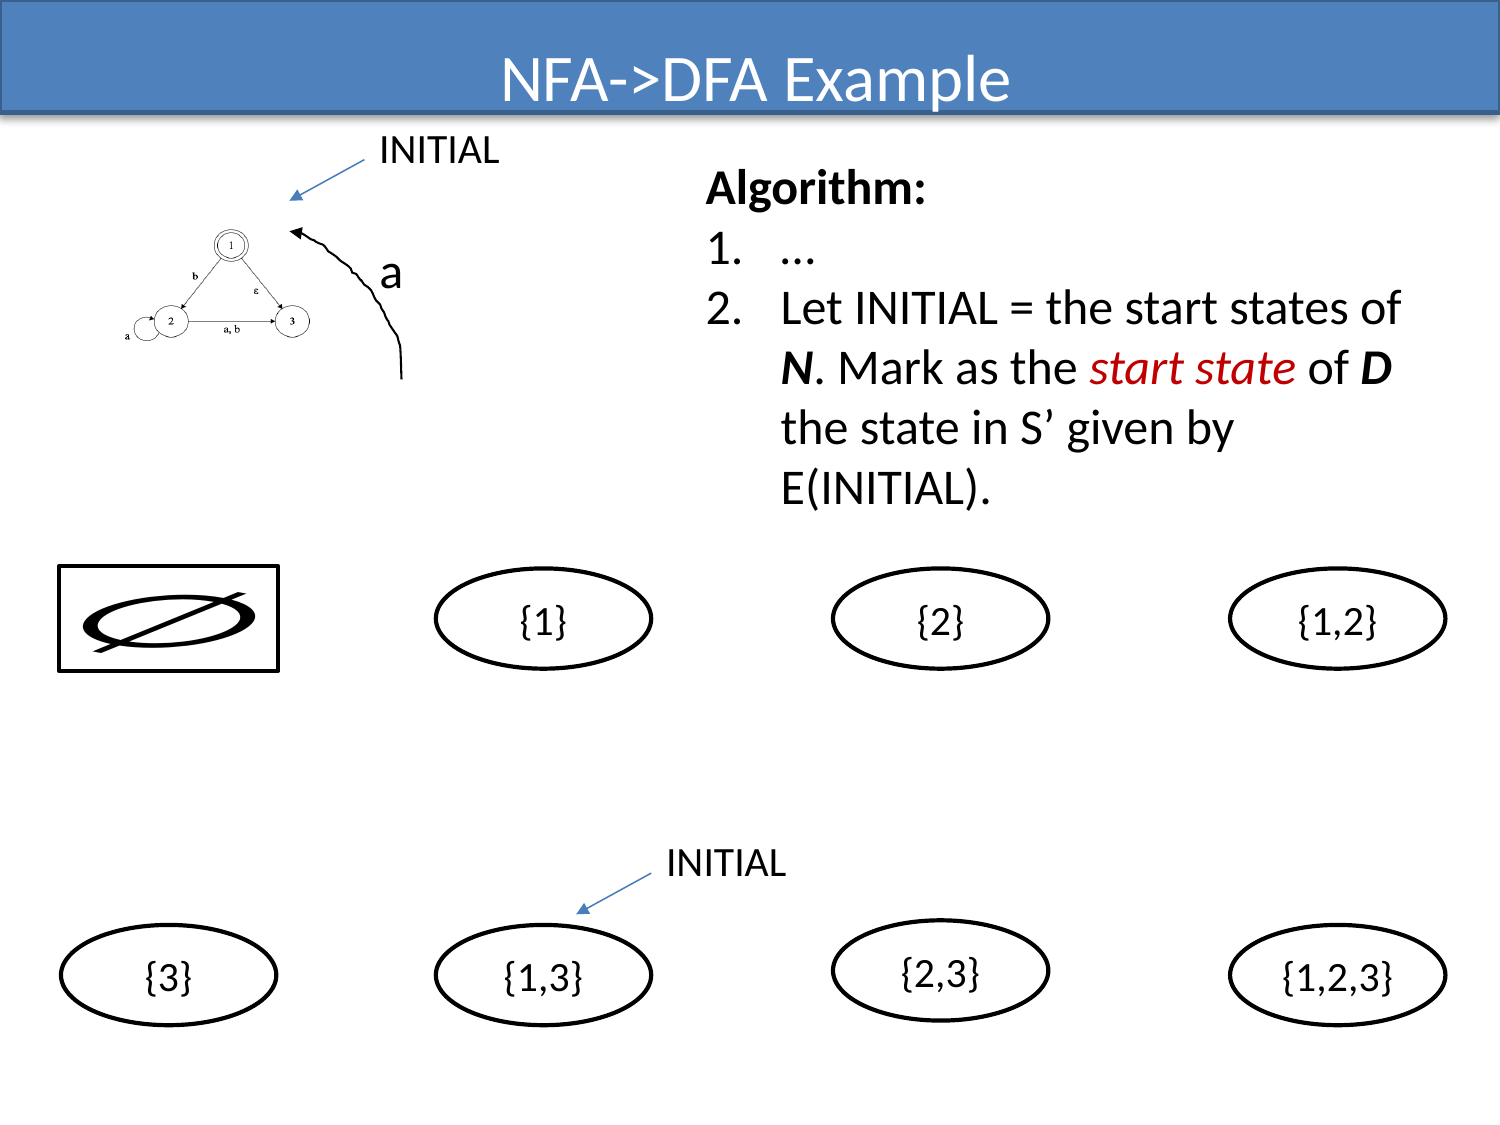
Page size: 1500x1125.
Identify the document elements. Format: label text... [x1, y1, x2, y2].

text_box {1} [433, 566, 654, 671]
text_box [575, 872, 652, 915]
text_box {1,3} [433, 922, 654, 1028]
text_box Algorithm: … Let INITIAL = the start states of N. Mark as the start state of D the state in S’ given by E(INITIAL). [690, 146, 1441, 522]
text_box {1,2} [1227, 566, 1448, 671]
text_box {3} [58, 922, 279, 1028]
picture [1, 168, 459, 482]
text_box {2} [830, 566, 1051, 671]
text_box INITIAL [651, 827, 850, 893]
text_box {2,3} [830, 918, 1051, 1023]
title NFA->DFA Example [81, 0, 1432, 169]
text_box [289, 159, 365, 201]
text_box INITIAL [364, 114, 563, 179]
text_box {1,2,3} [1227, 922, 1448, 1028]
